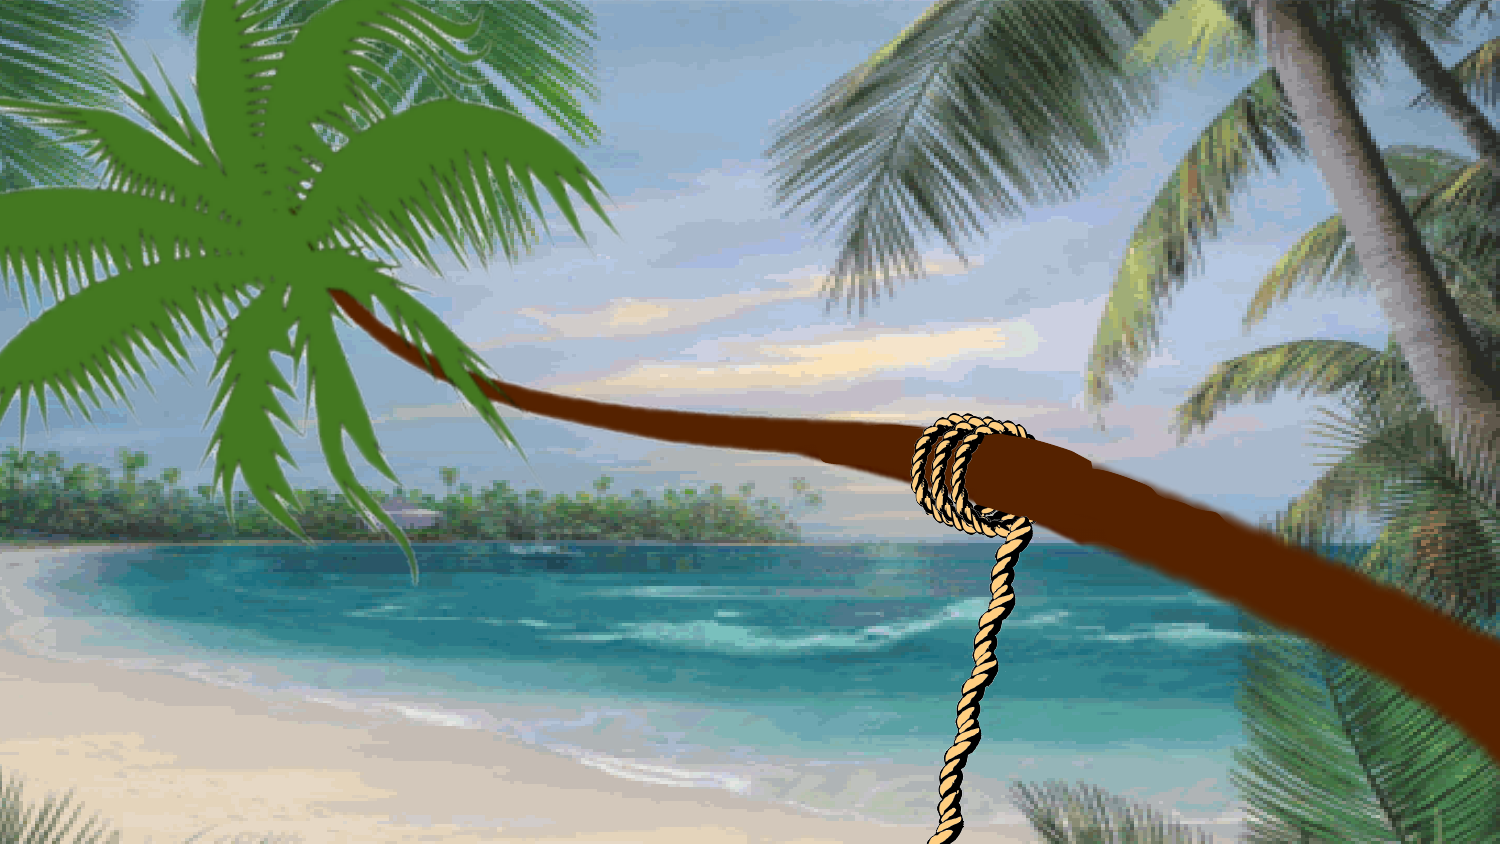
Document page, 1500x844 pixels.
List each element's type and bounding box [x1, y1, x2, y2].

text_box [910, 416, 1049, 535]
text_box [930, 420, 1069, 538]
text_box [890, 413, 1029, 527]
picture [0, 0, 1500, 844]
